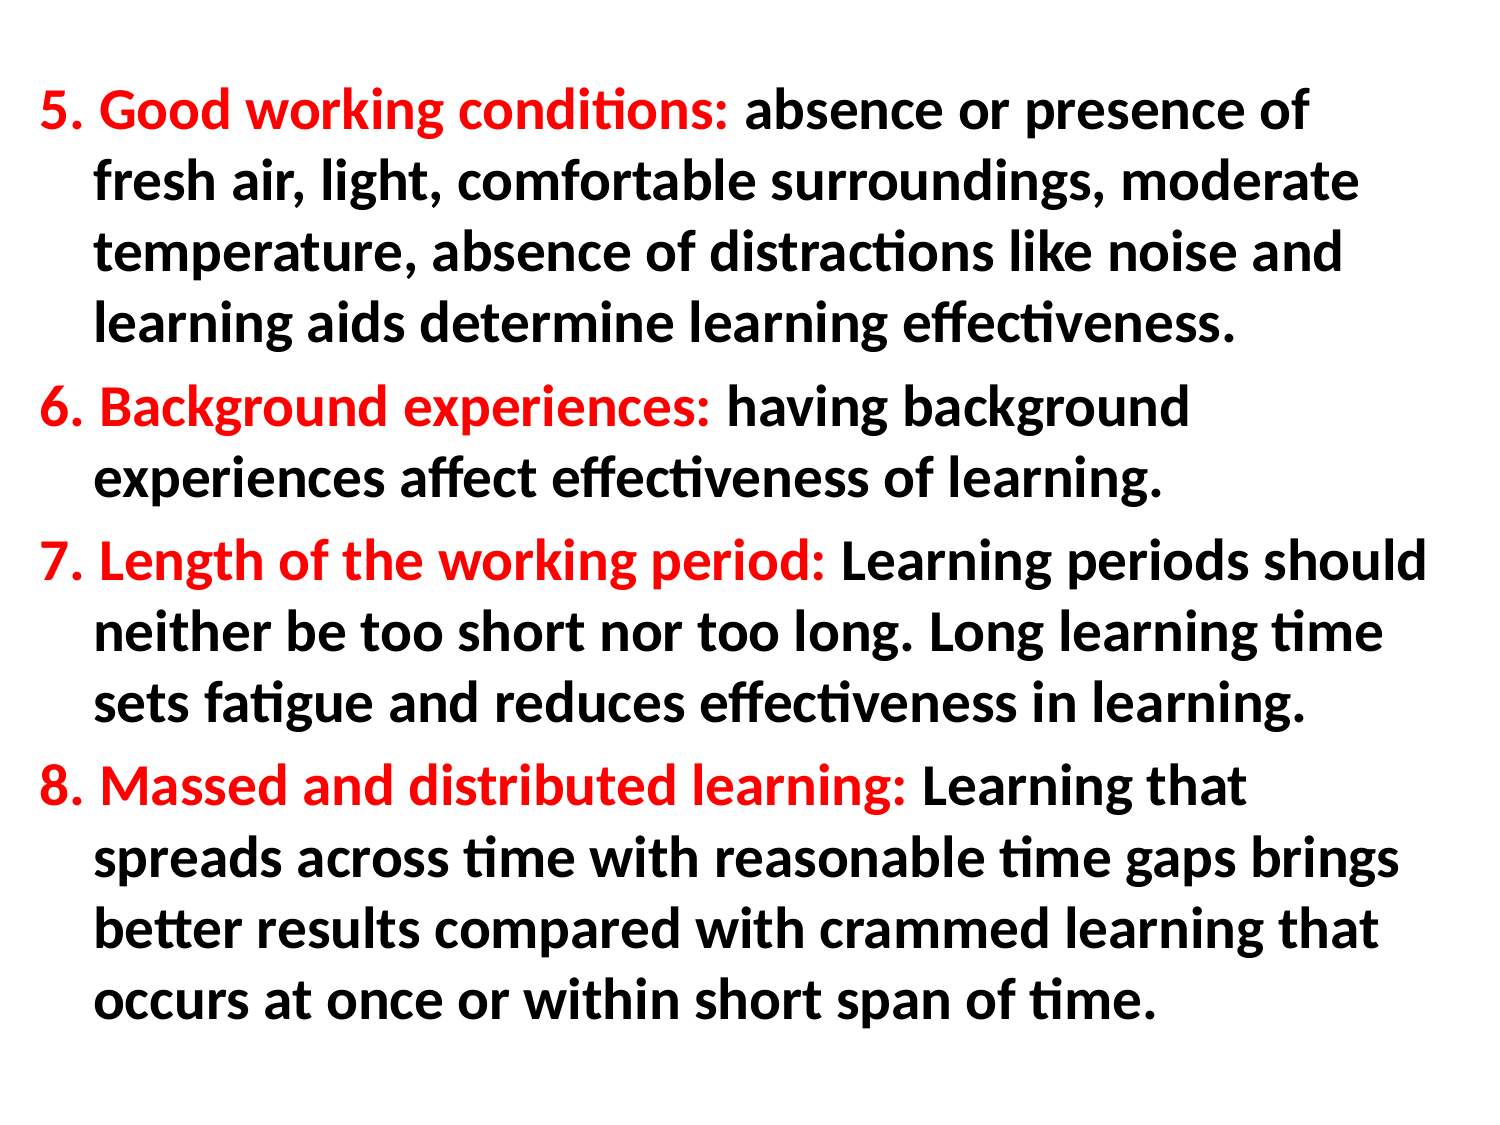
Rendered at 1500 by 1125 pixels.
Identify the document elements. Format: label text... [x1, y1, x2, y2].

list 5. Good working conditions: absence or presence of fresh air, light, comfortable surroundings, moderate temperature, absence of distractions like noise and learning aids determine learning effectiveness. 6. Background experiences: having background experiences affect effectiveness of learning. 7. Length of the working period: Learning periods should neither be too short nor too long. Long learning time sets fatigue and reduces effectiveness in learning. 8. Massed and distributed learning: Learning that spreads across time with reasonable time gaps brings better results compared with crammed learning that occurs at once or within short span of time. [24, 62, 1463, 1075]
